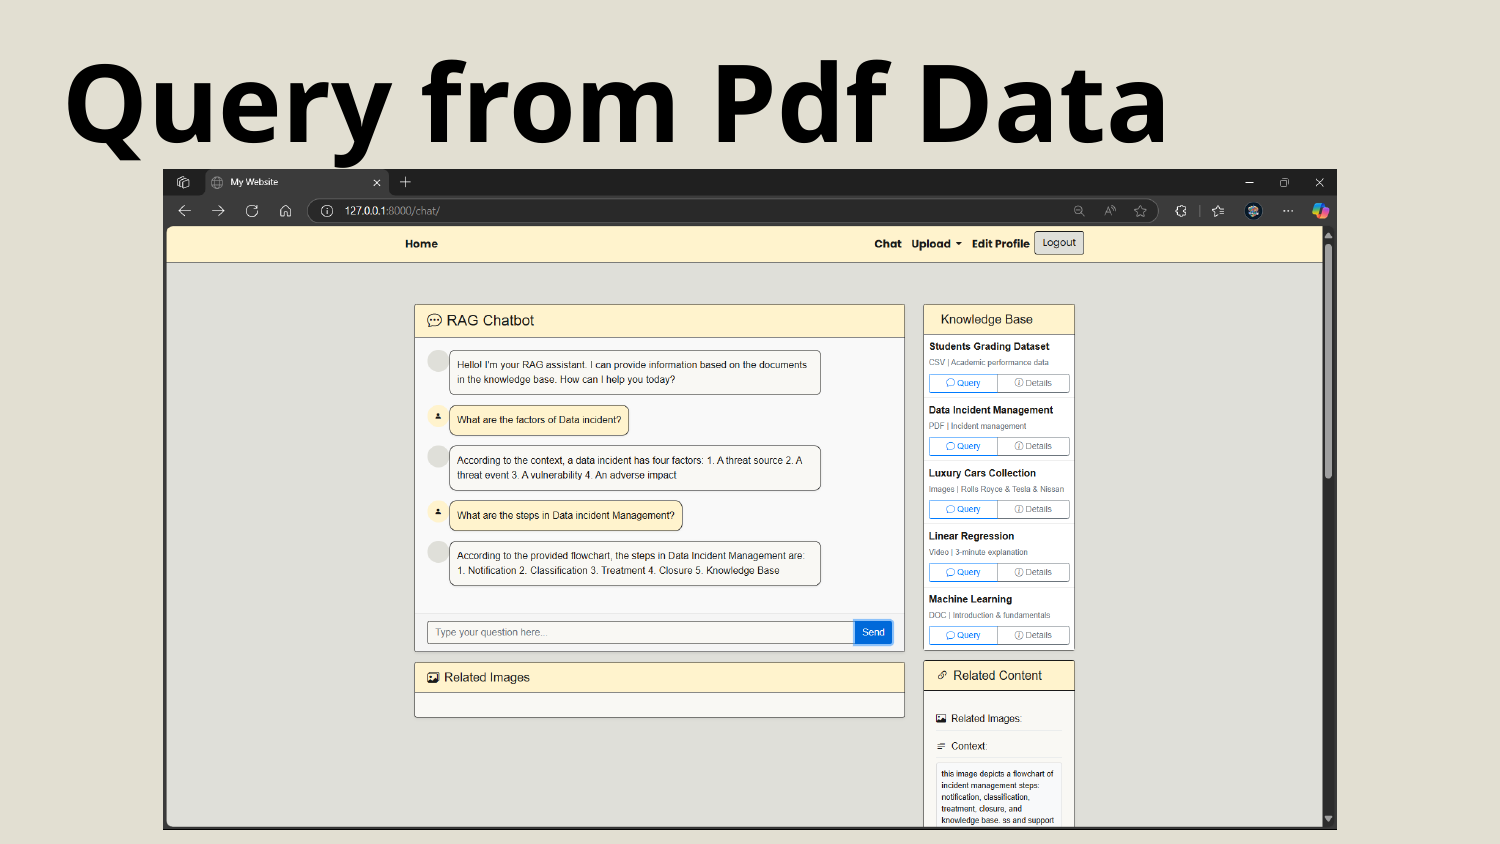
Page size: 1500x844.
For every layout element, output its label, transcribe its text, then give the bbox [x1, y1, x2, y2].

title Query from Pdf Data [47, 44, 1412, 184]
picture [163, 169, 1337, 830]
